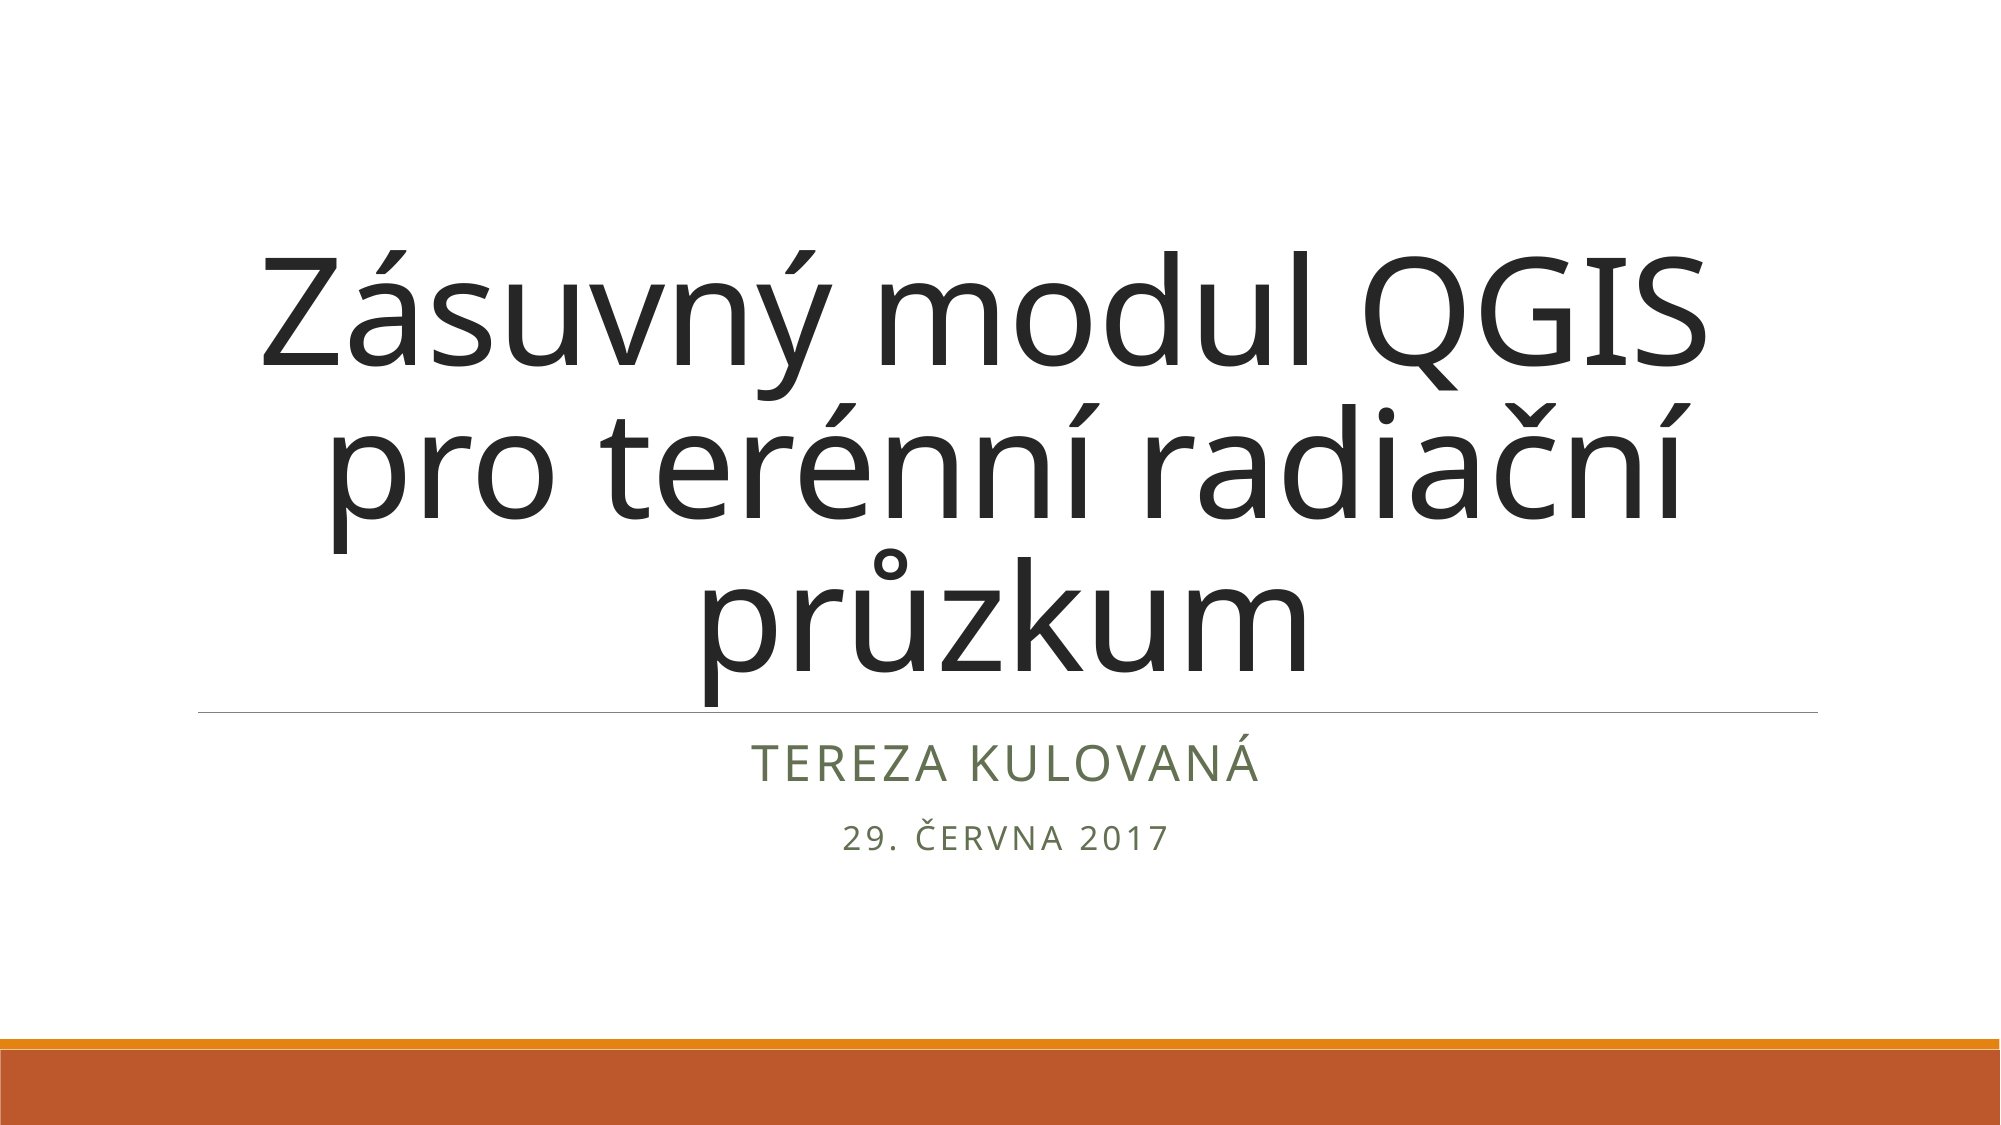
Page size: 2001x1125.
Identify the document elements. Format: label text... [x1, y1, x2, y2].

subtitle Tereza kulovaná 29. ČERVNA 2017 [180, 730, 1831, 919]
title Zásuvný modul QGIS pro terénní radiační průzkum [180, 124, 1830, 710]
